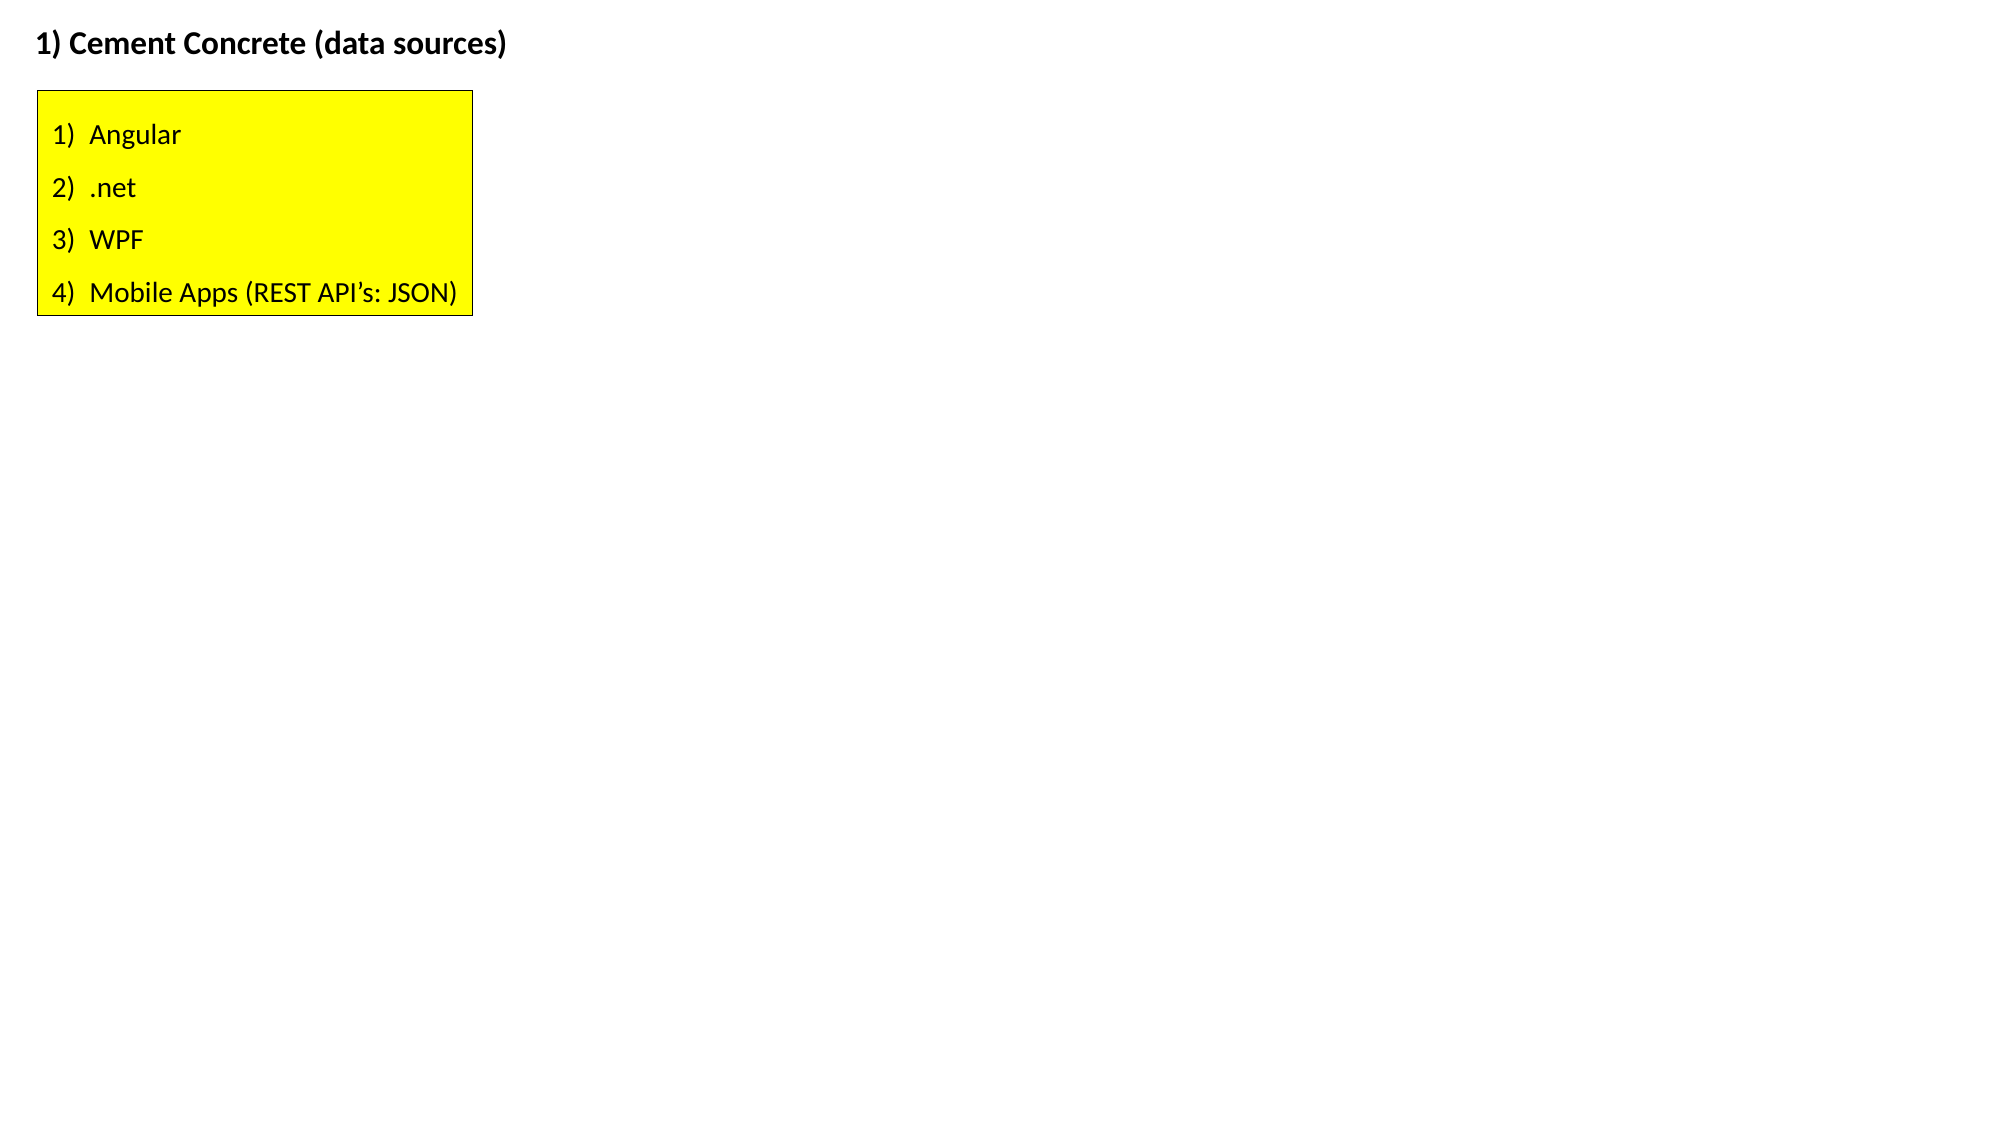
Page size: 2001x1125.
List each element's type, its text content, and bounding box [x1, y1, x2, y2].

text_box 1) Cement Concrete (data sources) [20, 13, 524, 69]
text_box Angular .net WPF Mobile Apps (REST API’s: JSON) [37, 90, 473, 316]
